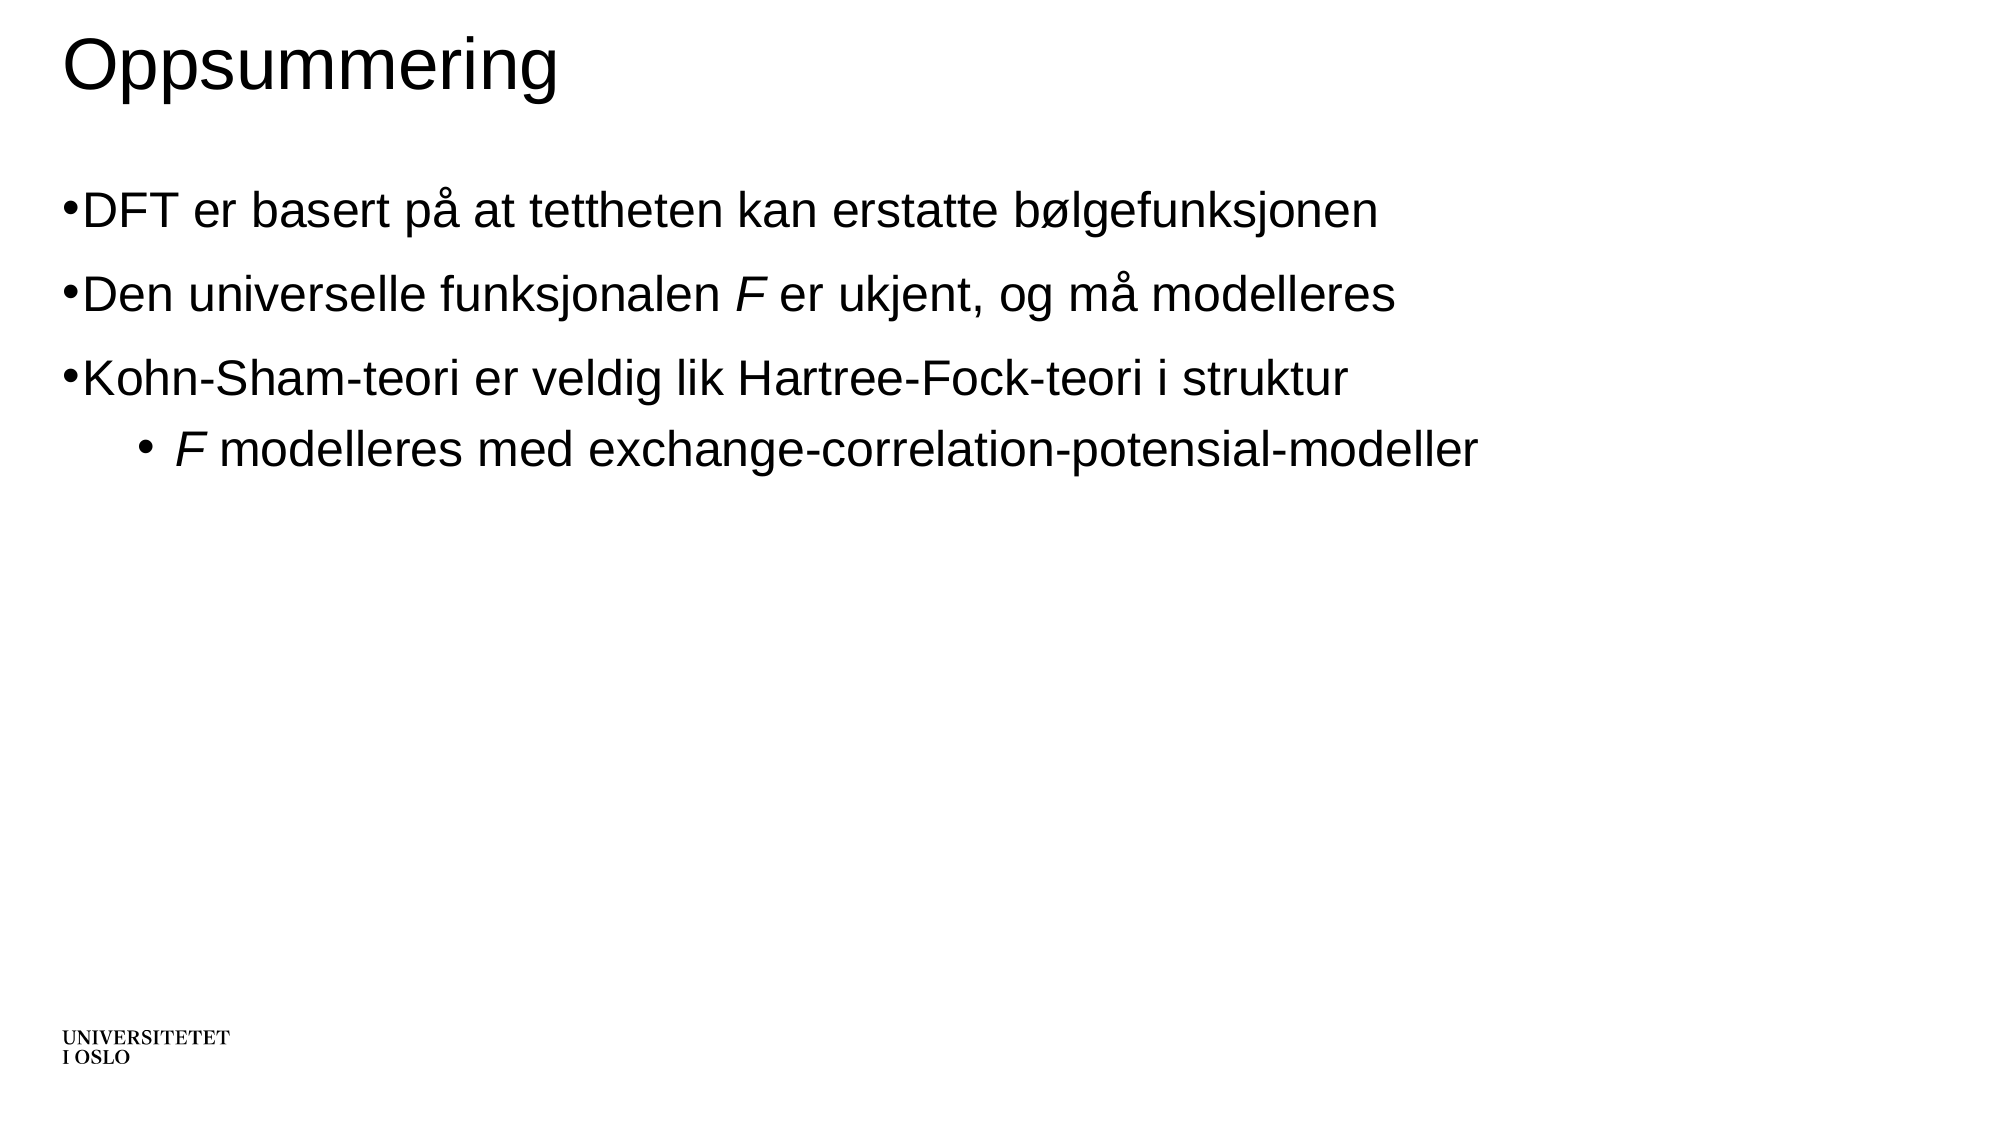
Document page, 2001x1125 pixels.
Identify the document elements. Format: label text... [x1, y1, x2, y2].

list DFT er basert på at tettheten kan erstatte bølgefunksjonen Den universelle funksjonalen F er ukjent, og må modelleres Kohn-Sham-teori er veldig lik Hartree-Fock-teori i struktur F modelleres med exchange-correlation-potensial-modeller [62, 177, 1938, 994]
title Oppsummering [62, 26, 1938, 151]
picture [62, 1030, 230, 1064]
